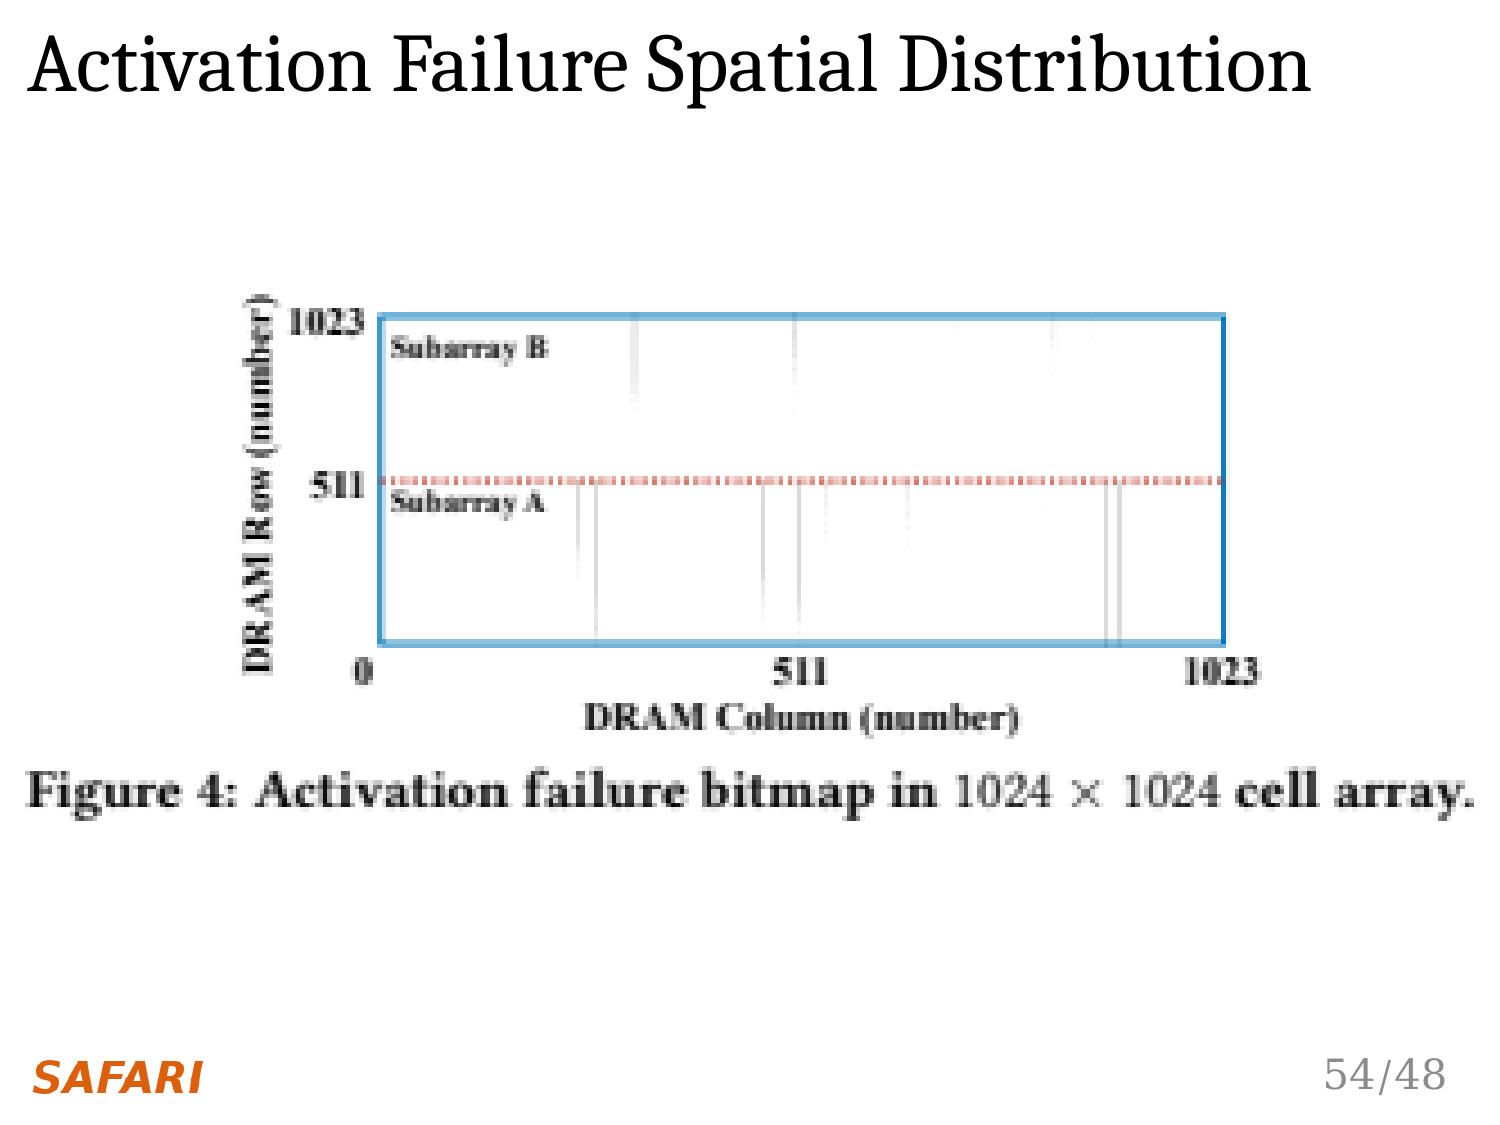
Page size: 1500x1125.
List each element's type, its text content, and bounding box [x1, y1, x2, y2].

picture [31, 1051, 209, 1104]
title Activation Failure Spatial Distribution [12, 12, 1487, 134]
picture [12, 281, 1479, 827]
